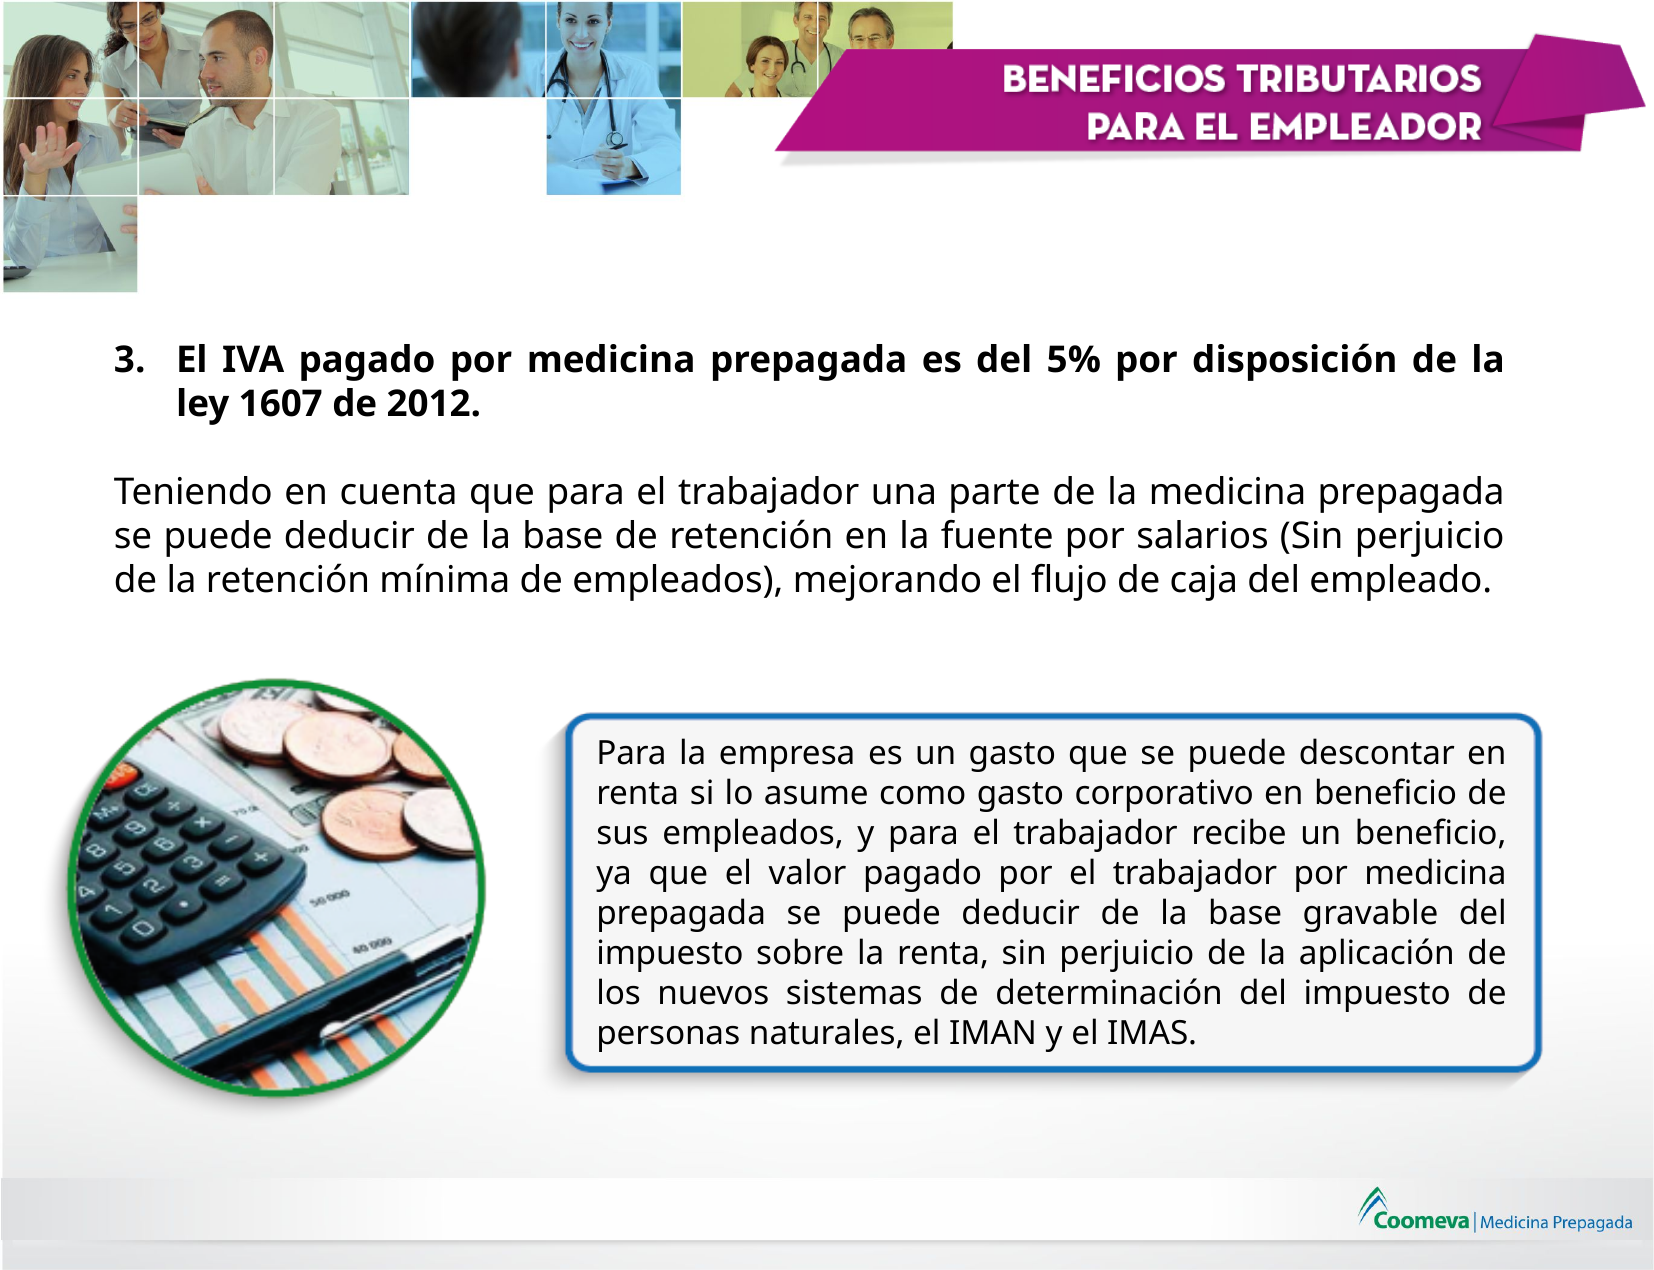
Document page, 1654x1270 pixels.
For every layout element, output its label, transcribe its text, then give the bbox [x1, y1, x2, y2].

picture [0, 0, 1654, 1270]
text_box El IVA pagado por medicina prepagada es del 5% por disposición de la ley 1607 de 2012. Teniendo en cuenta que para el trabajador una parte de la medicina prepagada se puede deducir de la base de retención en la fuente por salarios (Sin perjuicio de la retención mínima de empleados), mejorando el flujo de caja del empleado. [99, 328, 1522, 608]
